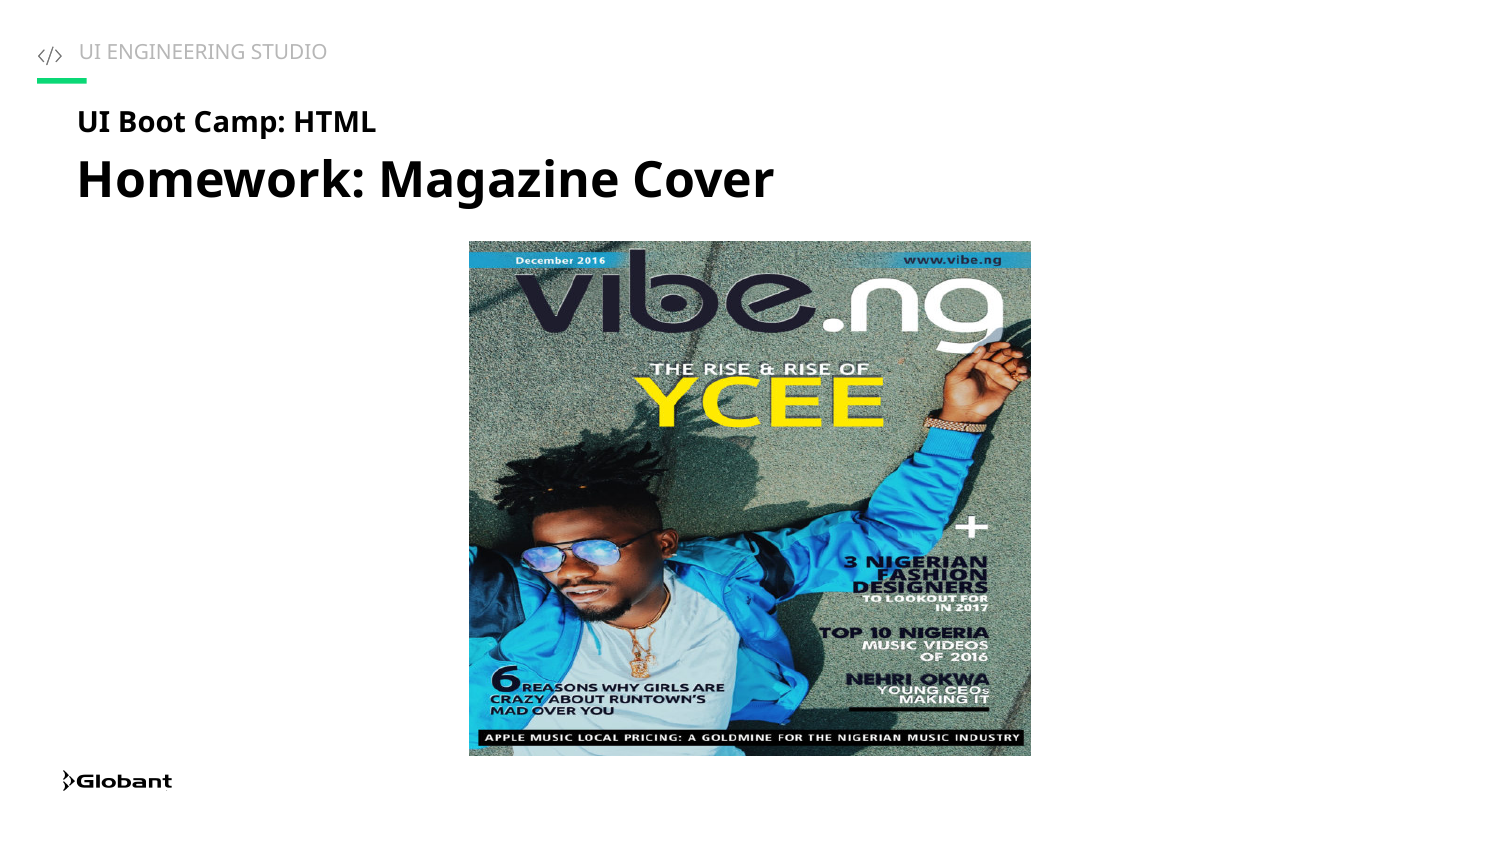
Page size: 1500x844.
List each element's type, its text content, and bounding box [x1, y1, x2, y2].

text_box UI ENGINEERING STUDIO [64, 29, 632, 69]
text_box [37, 78, 87, 84]
text_box UI Boot Camp: HTML Homework: Magazine Cover [61, 83, 838, 227]
picture [469, 240, 1031, 757]
picture [62, 770, 172, 791]
picture [36, 45, 63, 66]
